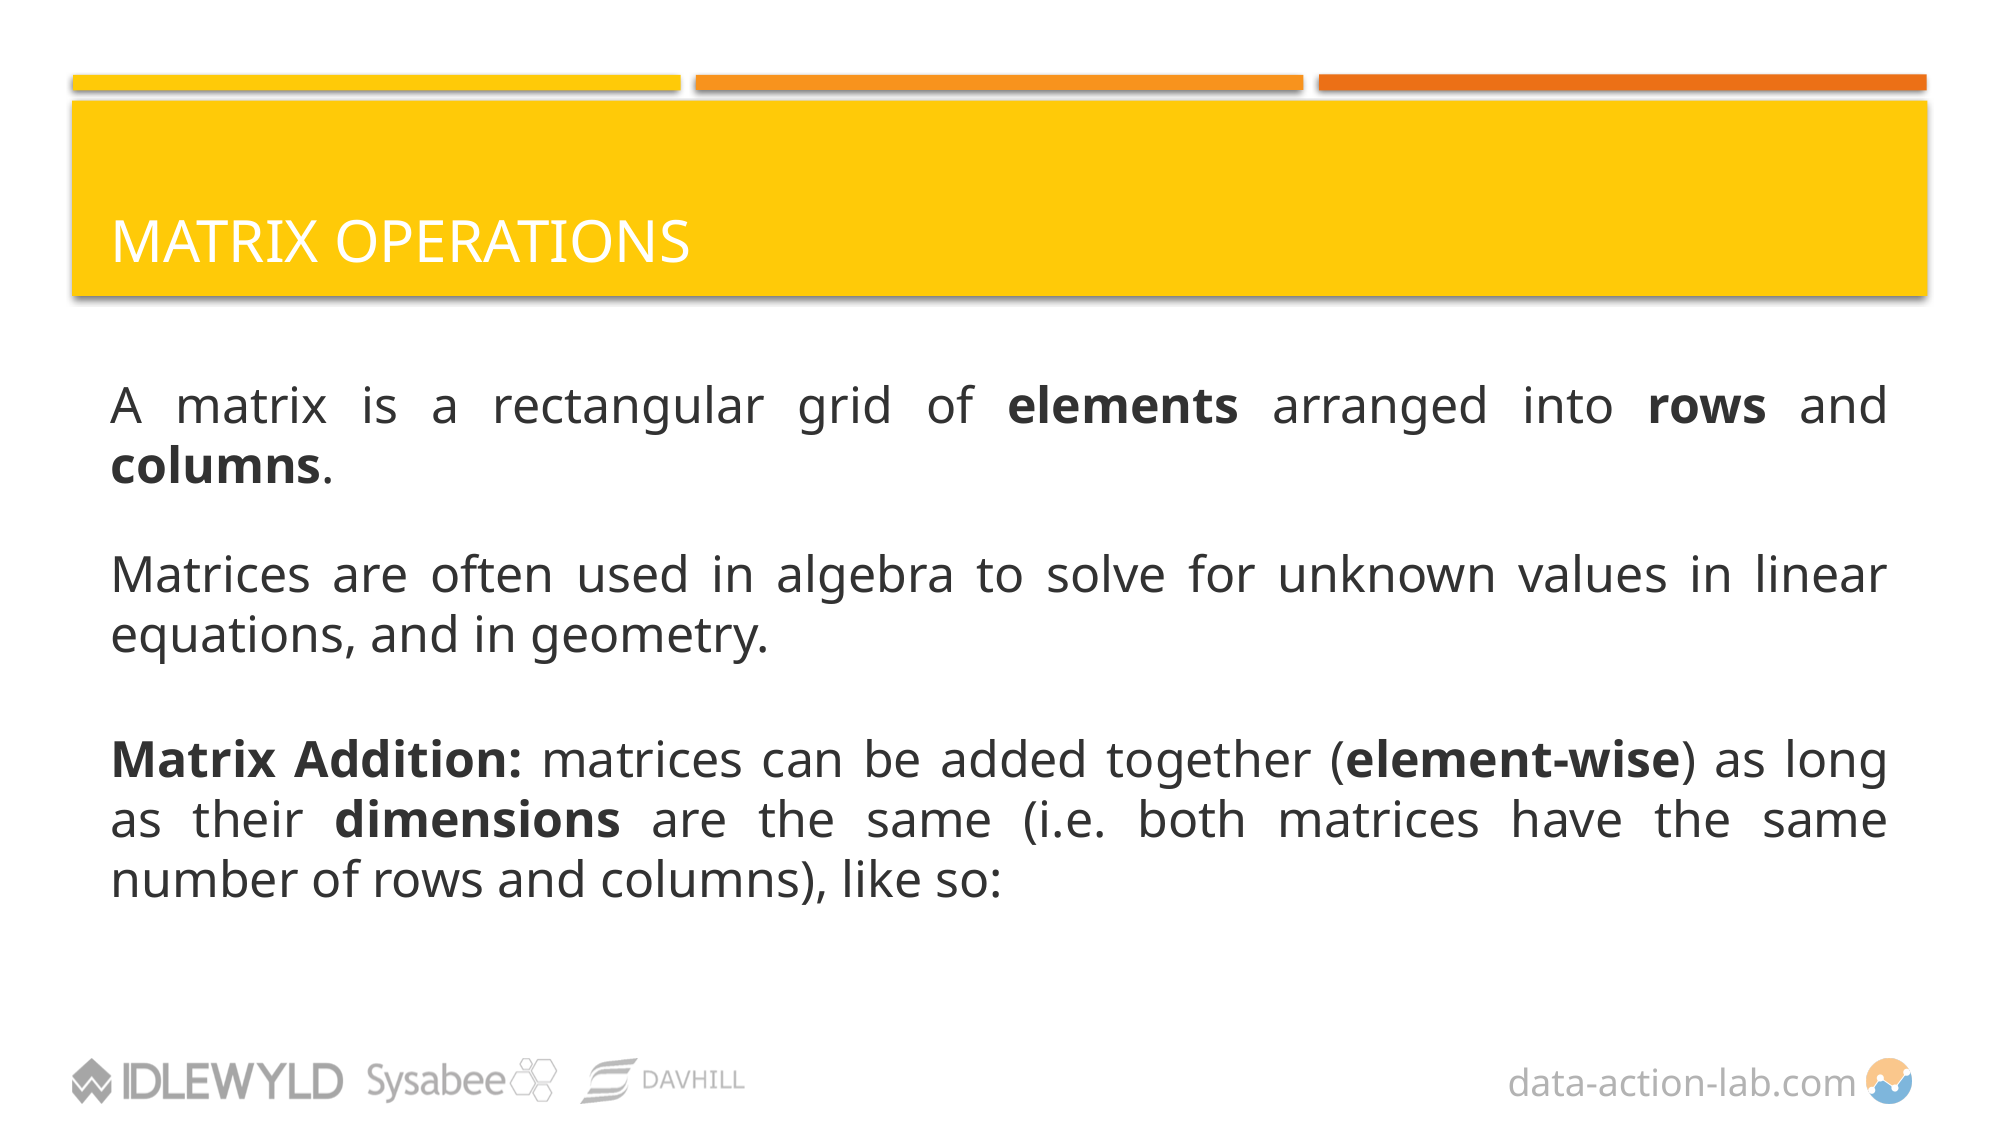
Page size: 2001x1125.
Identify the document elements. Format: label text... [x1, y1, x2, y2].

title Matrix Operations [95, 115, 1905, 282]
picture [72, 1058, 745, 1104]
